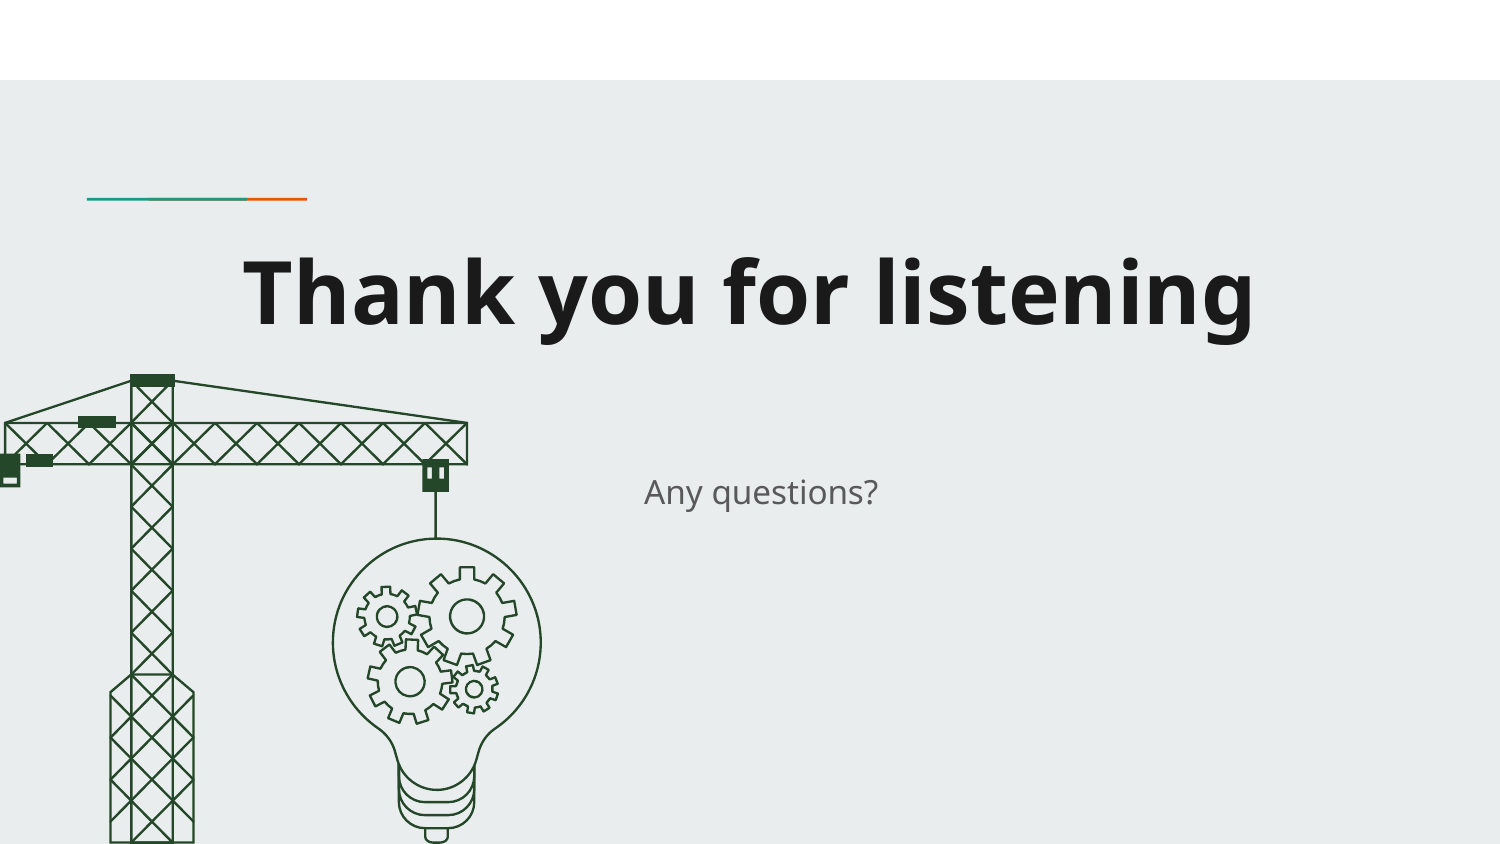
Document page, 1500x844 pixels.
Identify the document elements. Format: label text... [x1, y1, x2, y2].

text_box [0, 373, 543, 844]
subtitle Any questions? [547, 456, 1404, 610]
title Thank you for listening [119, 222, 1381, 397]
